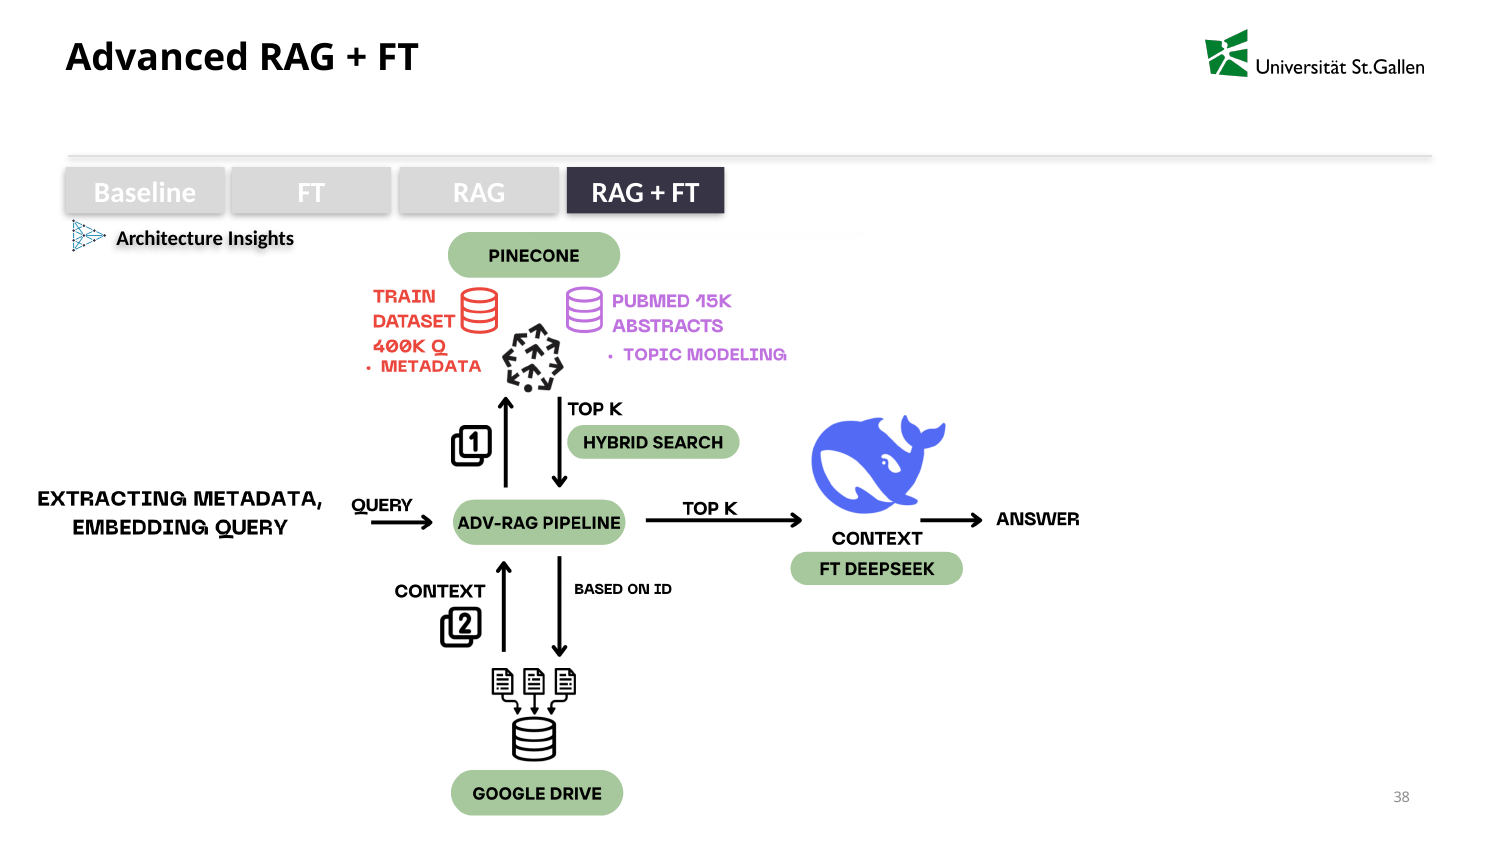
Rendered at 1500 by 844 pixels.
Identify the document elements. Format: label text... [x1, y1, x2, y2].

title Advanced RAG + FT [65, 33, 1066, 92]
picture [1205, 29, 1424, 77]
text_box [65, 213, 110, 258]
text_box Architecture Insights [115, 222, 320, 257]
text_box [65, 166, 725, 214]
picture [345, 231, 1087, 822]
picture [25, 469, 333, 546]
slide_number 38 [1090, 774, 1425, 820]
